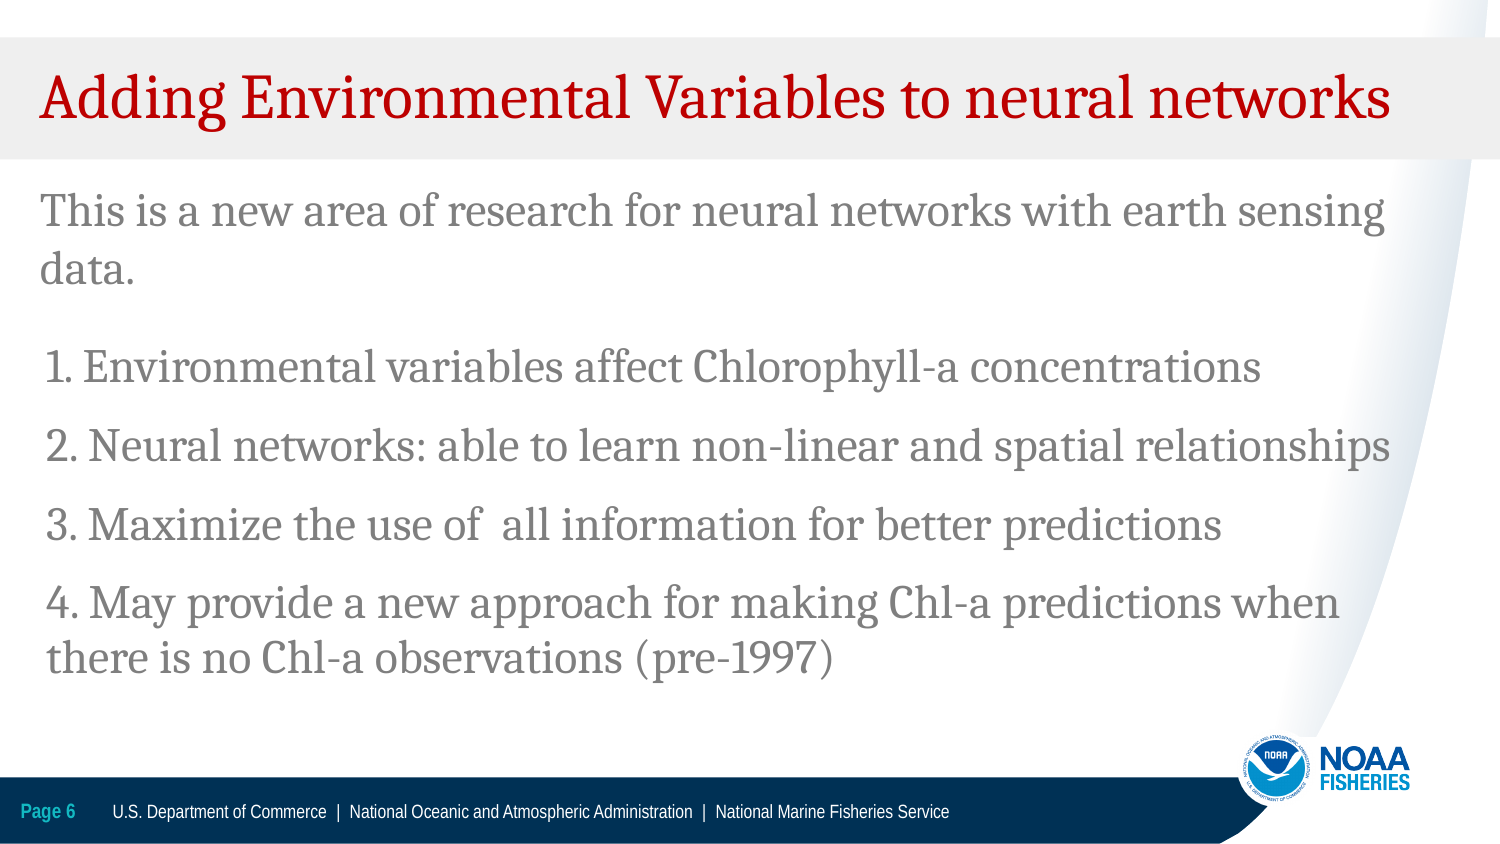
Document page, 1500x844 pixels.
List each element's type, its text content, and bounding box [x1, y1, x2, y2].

title Adding Environmental Variables to neural networks [24, 37, 1475, 160]
list 1. Environmental variables affect Chlorophyll-a concentrations 2. Neural networks: able to learn non-linear and spatial relationships 3. Maximize the use of all information for better predictions 4. May provide a new approach for making Chl-a predictions when there is no Chl-a observations (pre-1997) [31, 331, 1469, 805]
text_box This is a new area of research for neural networks with earth sensing data. [24, 164, 1443, 309]
